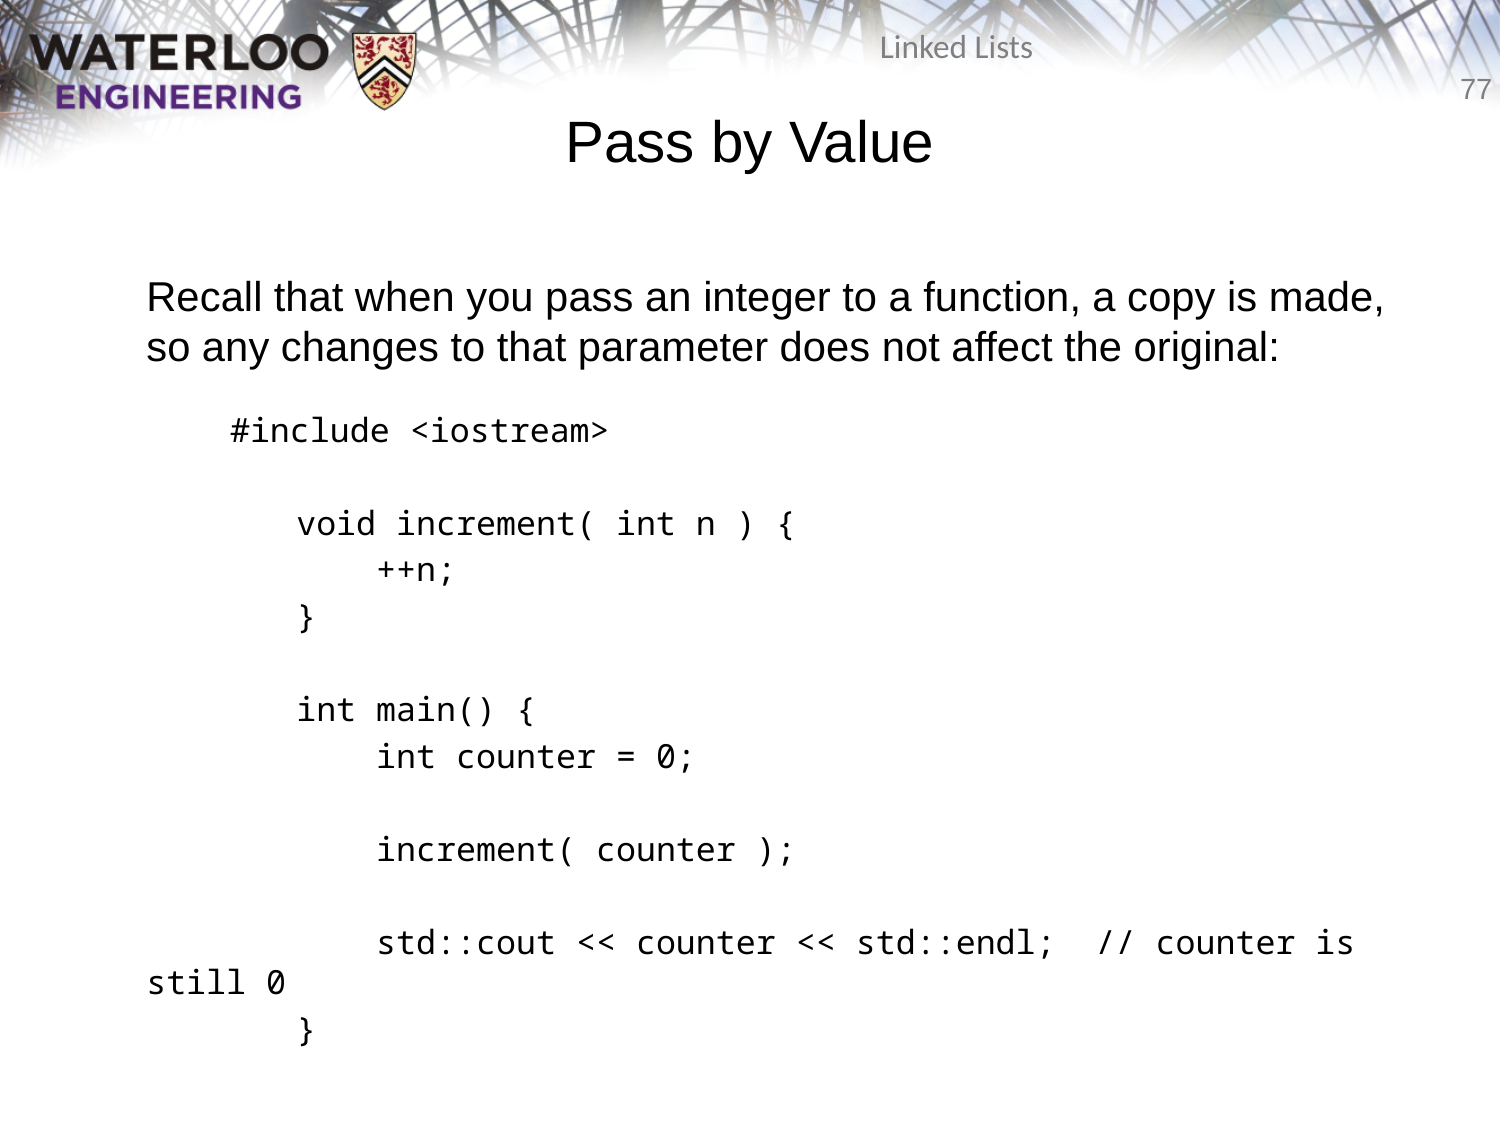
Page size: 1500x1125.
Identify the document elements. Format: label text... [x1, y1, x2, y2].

list Recall that when you pass an integer to a function, a copy is made, so any changes to that parameter does not affect the original: #include <iostream> void increment( int n ) { ++n; } int main() { int counter = 0; increment( counter ); std::cout << counter << std::endl; // counter is still 0 } [74, 262, 1426, 1006]
title Pass by Value [74, 44, 1426, 233]
picture [0, 0, 1500, 1125]
